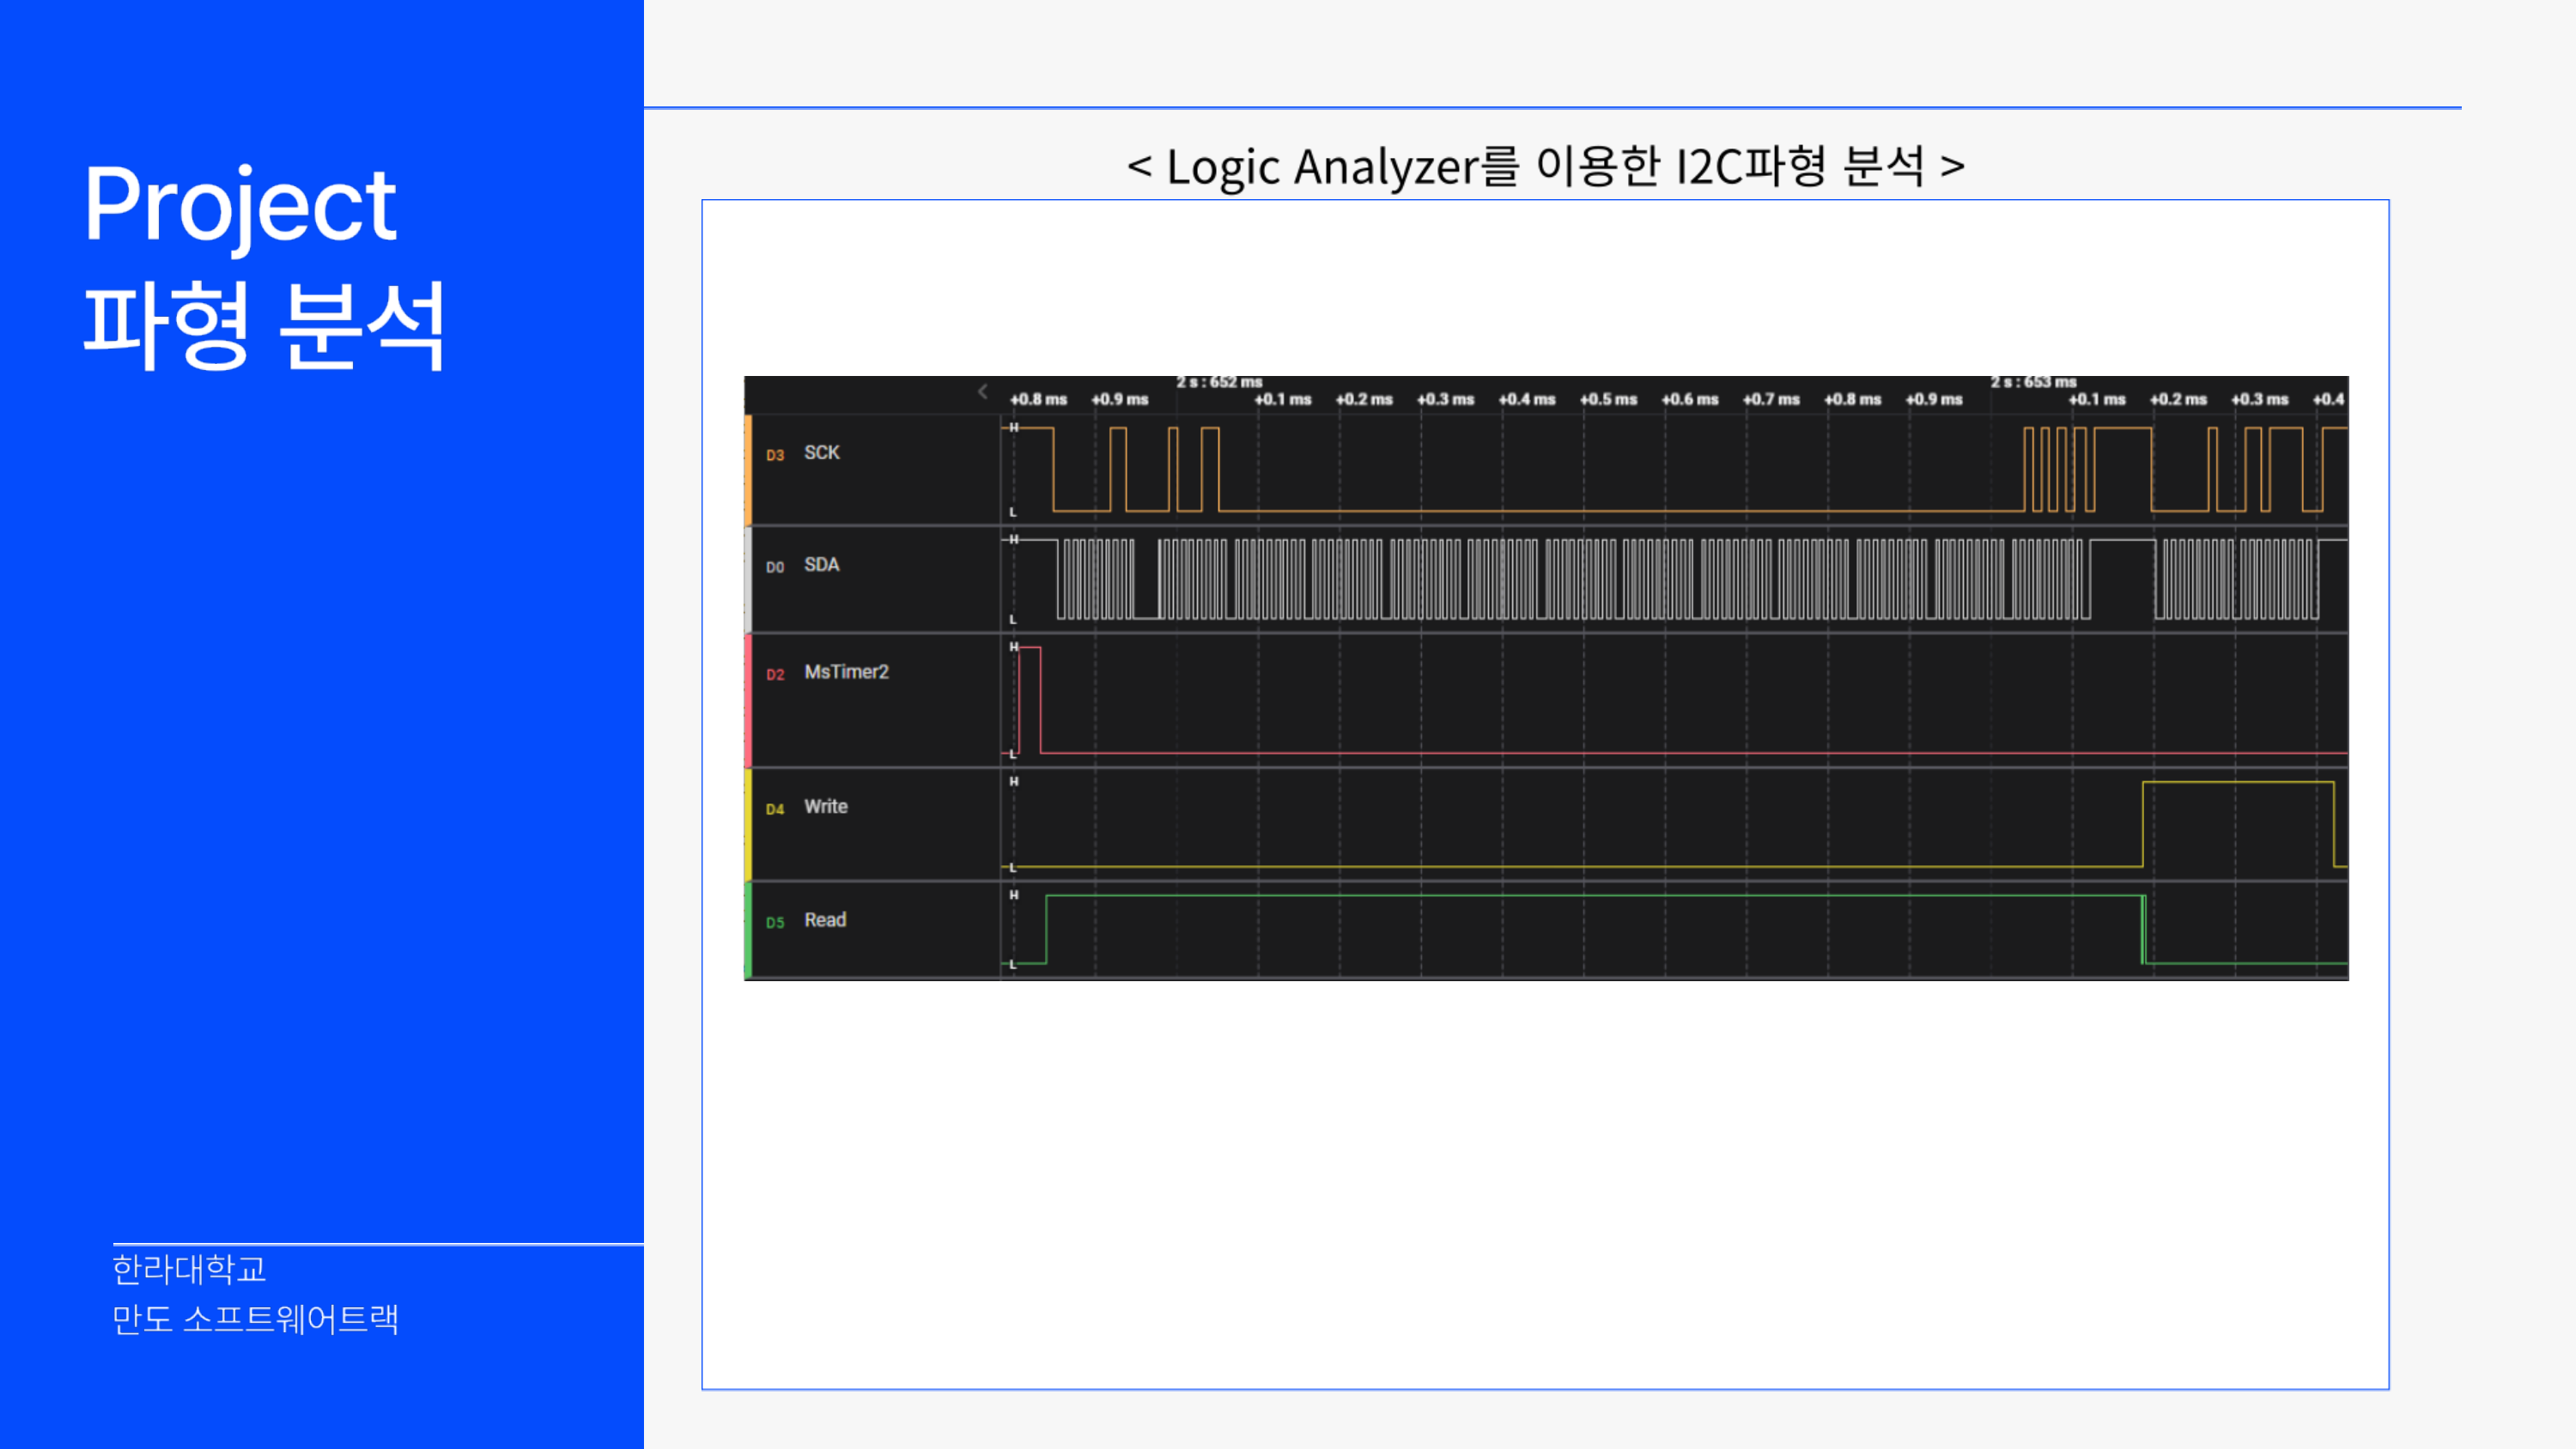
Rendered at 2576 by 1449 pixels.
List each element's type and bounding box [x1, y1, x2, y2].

text_box [744, 376, 2349, 981]
picture [66, 118, 498, 447]
picture [106, 1240, 416, 1363]
picture [933, 126, 1987, 216]
text_box [702, 199, 2391, 1391]
text_box [113, 106, 2462, 110]
text_box [419, 1243, 645, 1246]
text_box [0, 0, 645, 1449]
